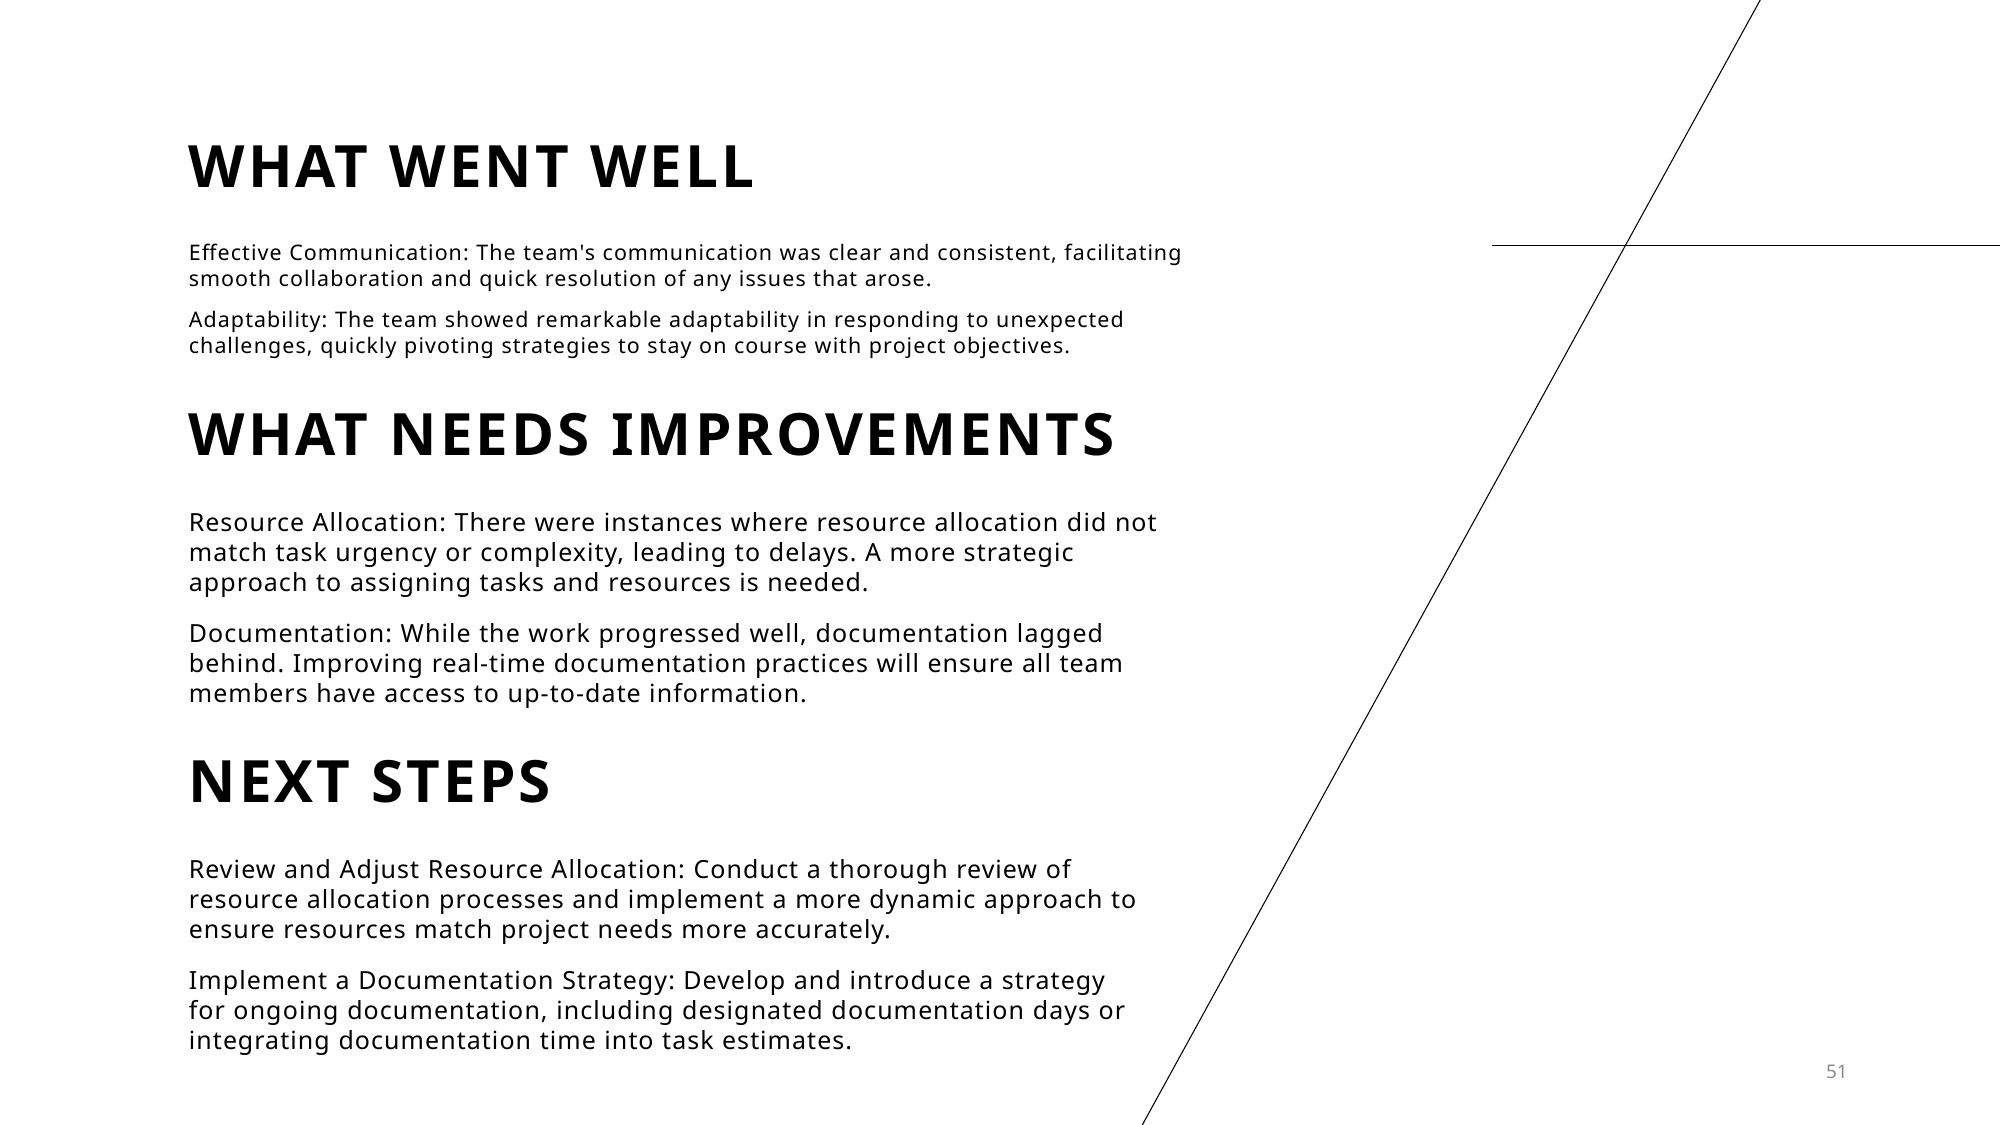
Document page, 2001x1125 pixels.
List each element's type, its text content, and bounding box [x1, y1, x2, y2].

list Review and Adjust Resource Allocation: Conduct a thorough review of resource allocation processes and implement a more dynamic approach to ensure resources match project needs more accurately. Implement a Documentation Strategy: Develop and introduce a strategy for ongoing documentation, including designated documentation days or integrating documentation time into task estimates. [173, 846, 1161, 1060]
title What went well [173, 123, 1301, 208]
text_box What needs improvements [173, 391, 1301, 476]
slide_number 51 [1412, 1042, 1863, 1103]
text_box Effective Communication: The team's communication was clear and consistent, facilitating smooth collaboration and quick resolution of any issues that arose. Adaptability: The team showed remarkable adaptability in responding to unexpected challenges, quickly pivoting strategies to stay on course with project objectives. [173, 231, 1216, 368]
text_box Next steps [173, 738, 1301, 823]
text_box Resource Allocation: There were instances where resource allocation did not match task urgency or complexity, leading to delays. A more strategic approach to assigning tasks and resources is needed. Documentation: While the work progressed well, documentation lagged behind. Improving real-time documentation practices will ensure all team members have access to up-to-date information. [173, 499, 1192, 715]
